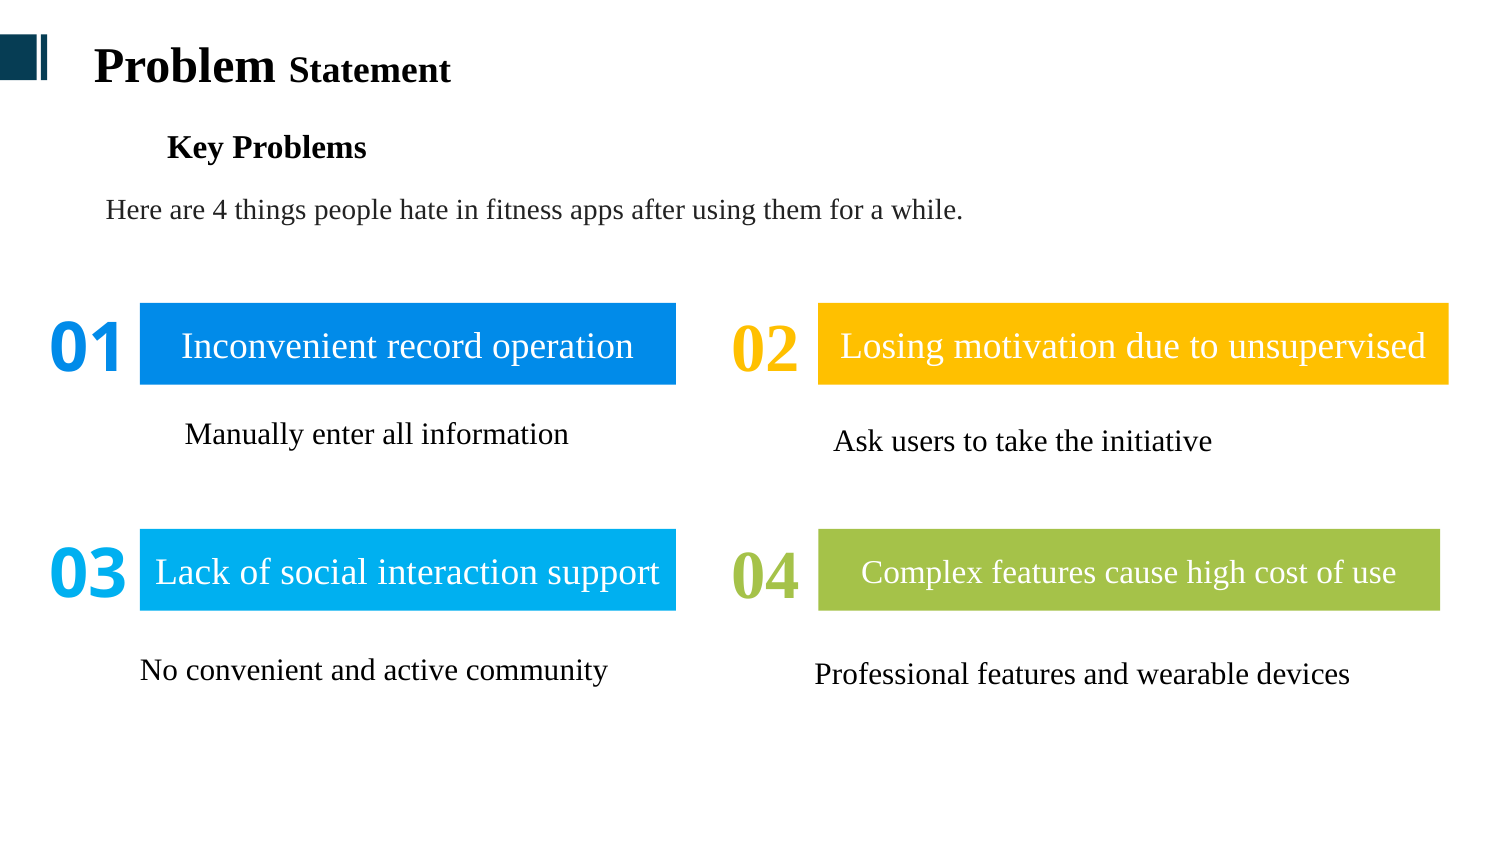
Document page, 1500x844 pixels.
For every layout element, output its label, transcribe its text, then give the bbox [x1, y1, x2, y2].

text_box Here are 4 things people hate in fitness apps after using them for a while. [90, 183, 1293, 233]
text_box Key Problems [77, 112, 502, 173]
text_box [684, 283, 1449, 502]
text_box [684, 510, 1500, 735]
text_box Problem Statement [79, 16, 479, 100]
text_box 03 [7, 494, 170, 646]
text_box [23, 295, 677, 393]
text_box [124, 528, 684, 731]
text_box Manually enter all information [173, 407, 582, 457]
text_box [0, 34, 48, 81]
